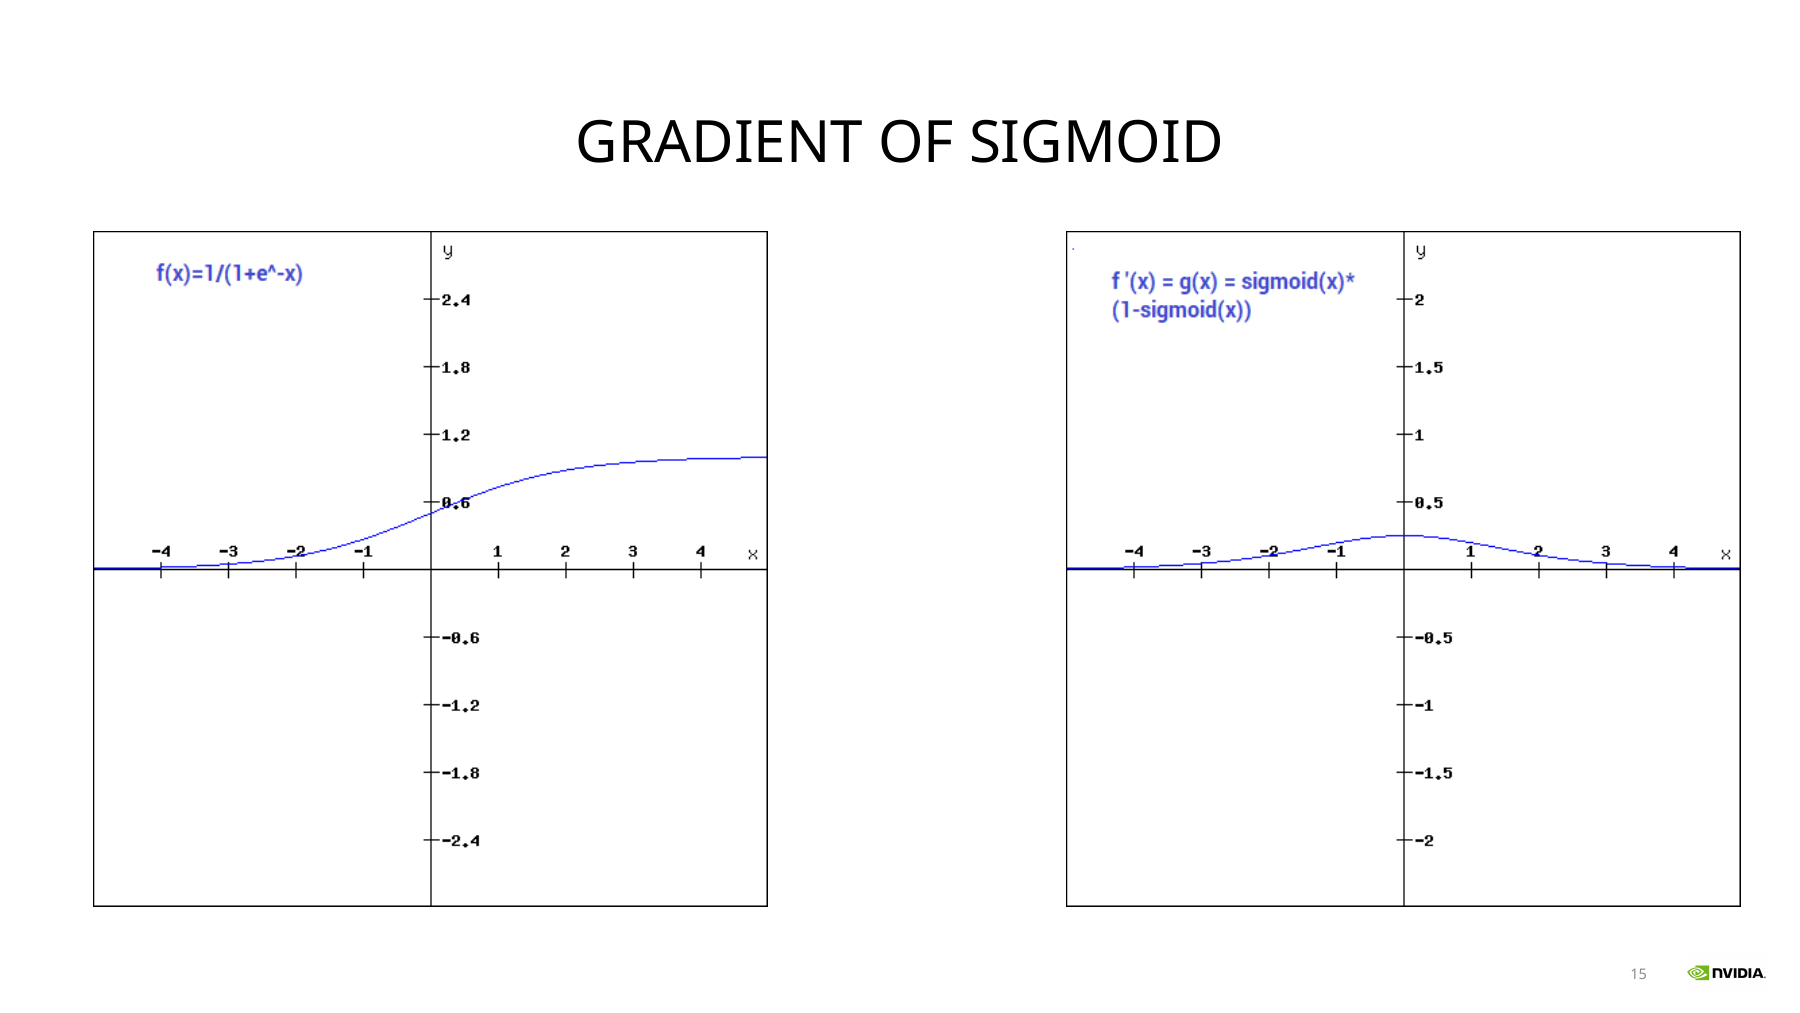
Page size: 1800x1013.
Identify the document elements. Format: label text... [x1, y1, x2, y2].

picture [1687, 953, 1766, 993]
title Gradient of Sigmoid [81, 85, 1719, 183]
picture [92, 231, 768, 907]
picture [1065, 231, 1742, 907]
